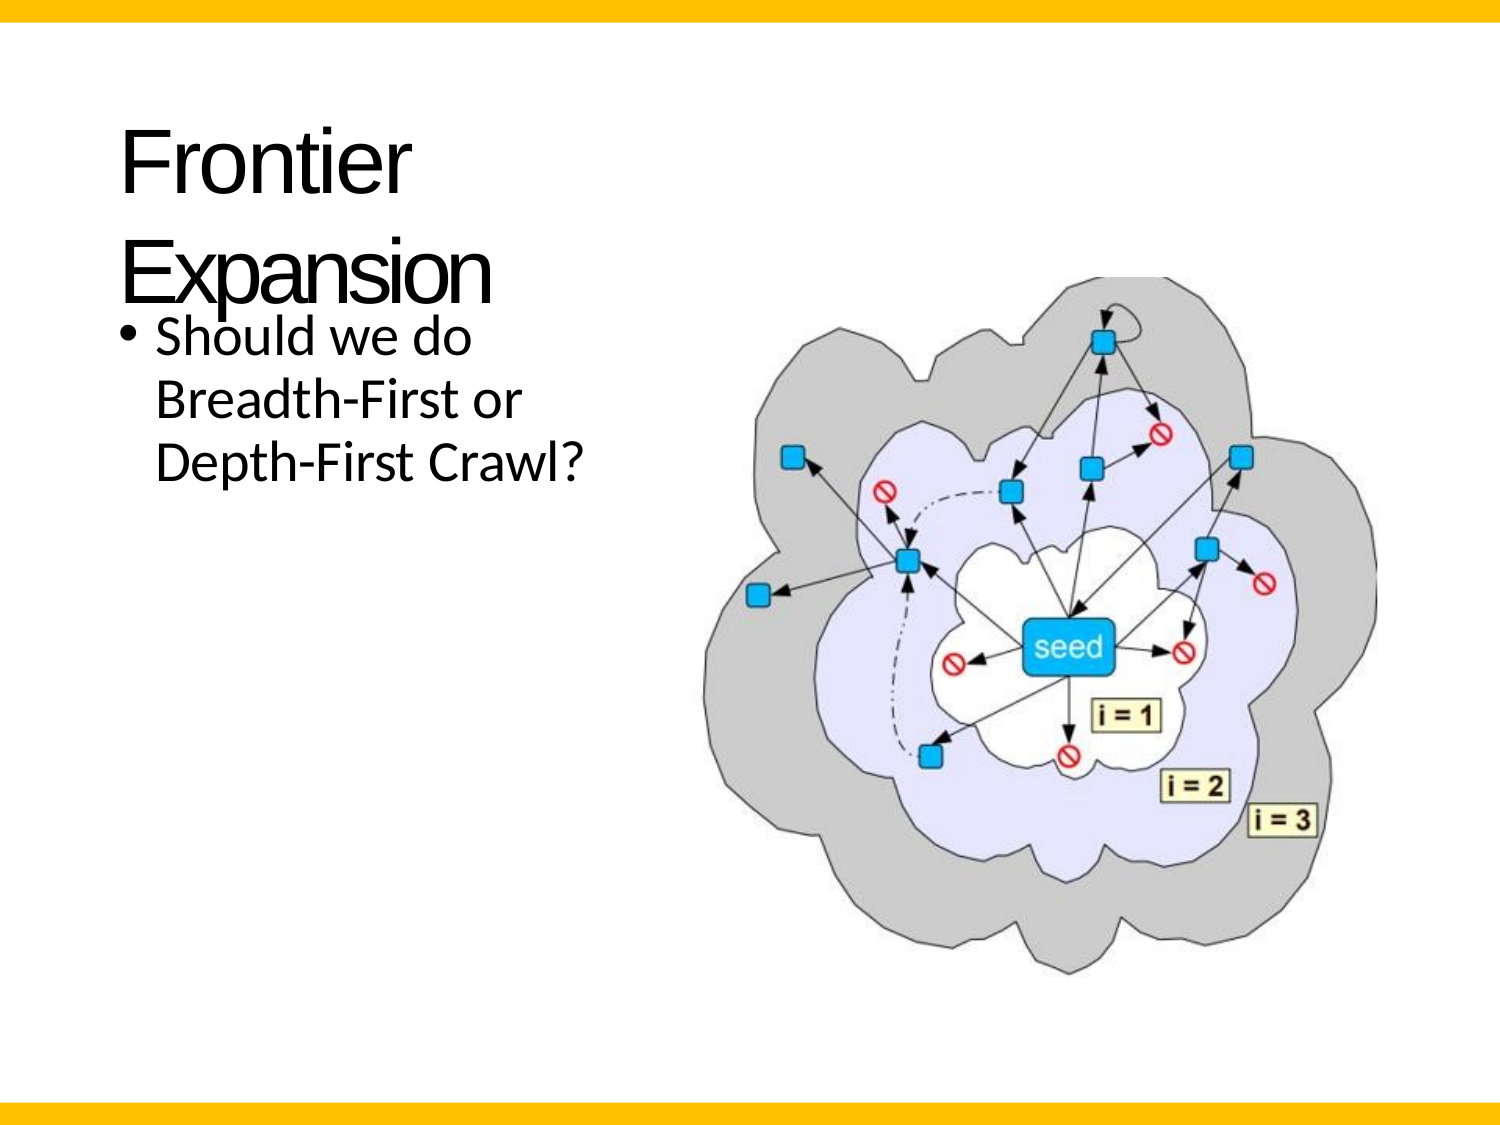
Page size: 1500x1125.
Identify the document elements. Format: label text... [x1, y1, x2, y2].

title Frontier Expansion [116, 100, 808, 323]
text_box Should we do Breadth-First or Depth-First Crawl? [115, 294, 596, 493]
text_box [691, 277, 1379, 978]
